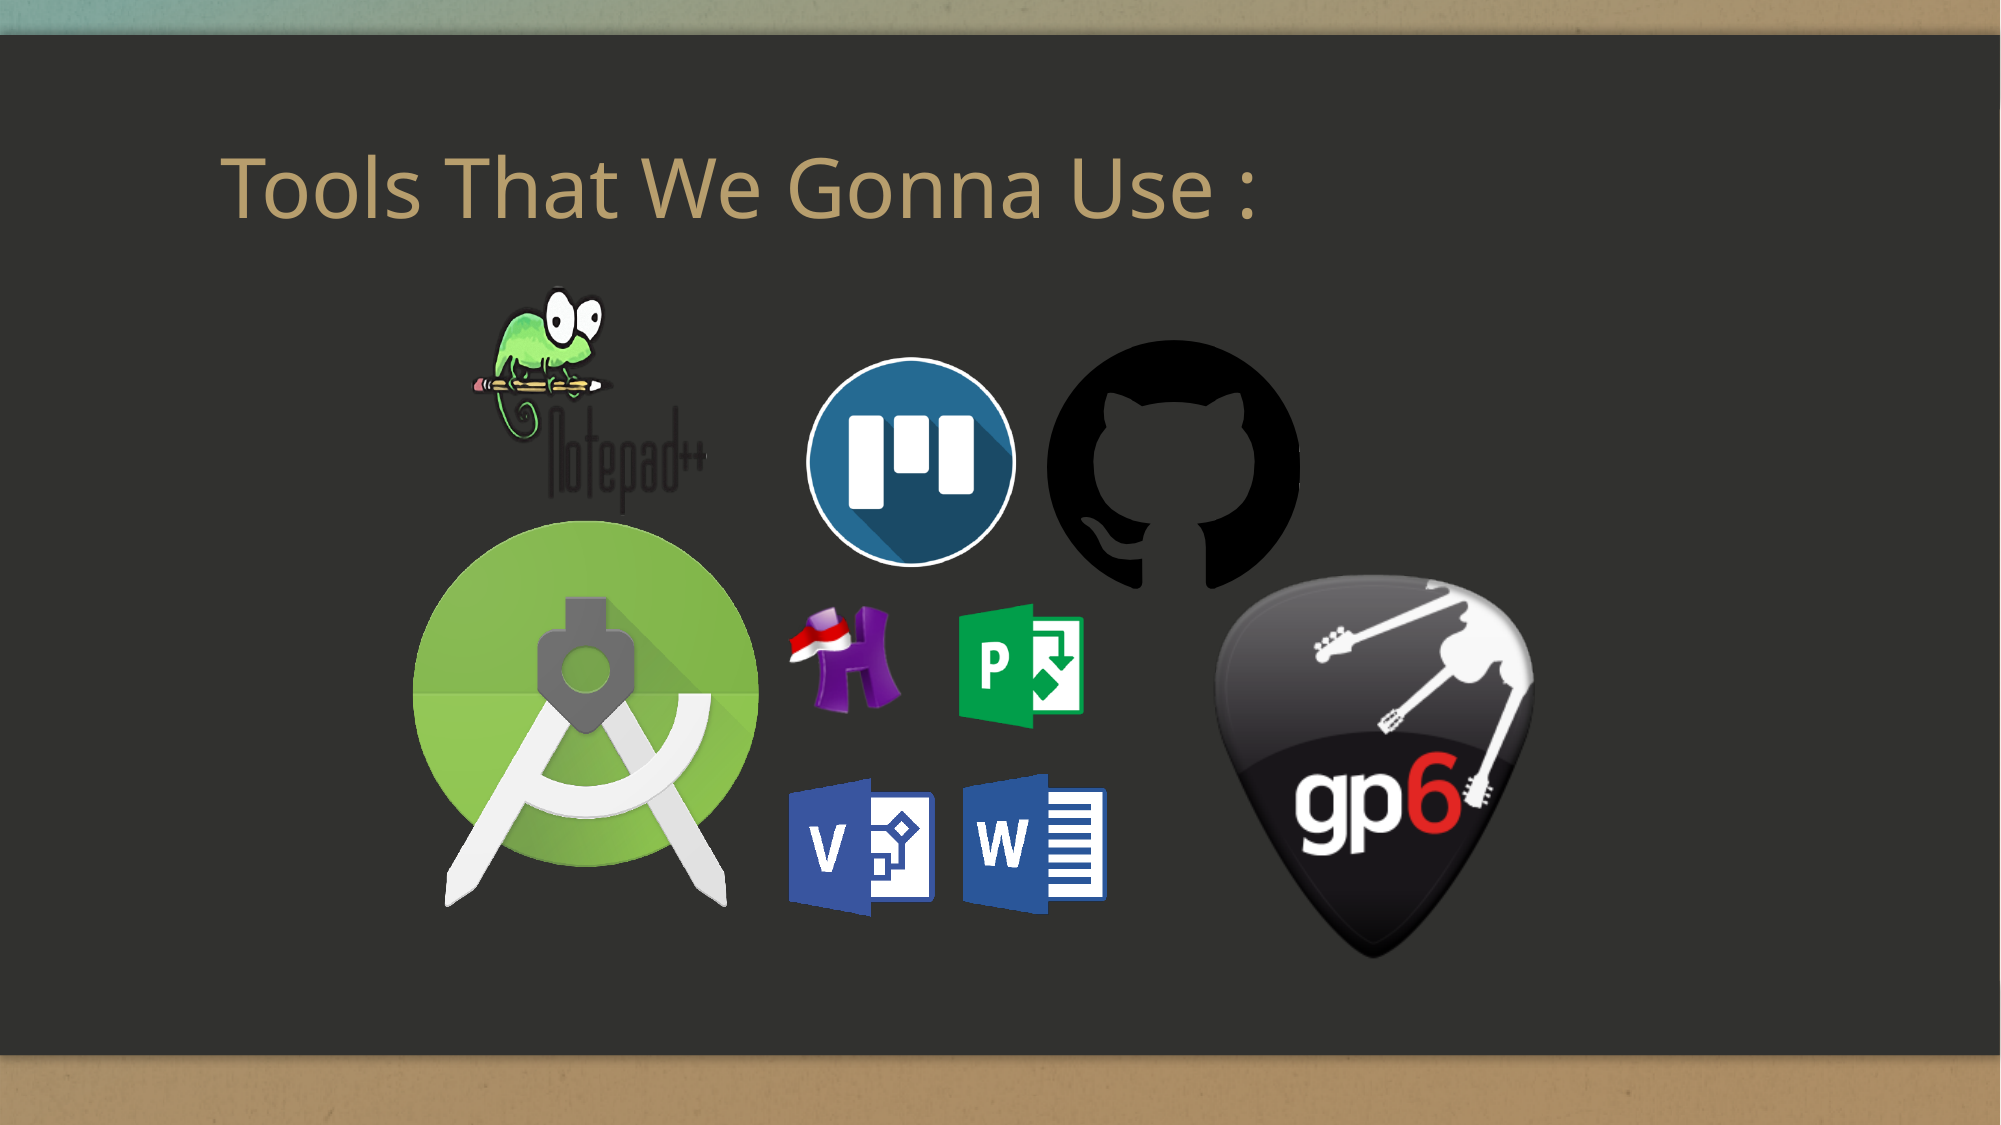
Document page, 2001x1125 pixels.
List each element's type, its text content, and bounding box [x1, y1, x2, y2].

picture [384, 277, 1568, 960]
picture [963, 774, 1107, 915]
picture [0, 0, 2001, 1125]
title Tools That We Gonna Use : [205, 37, 1781, 245]
